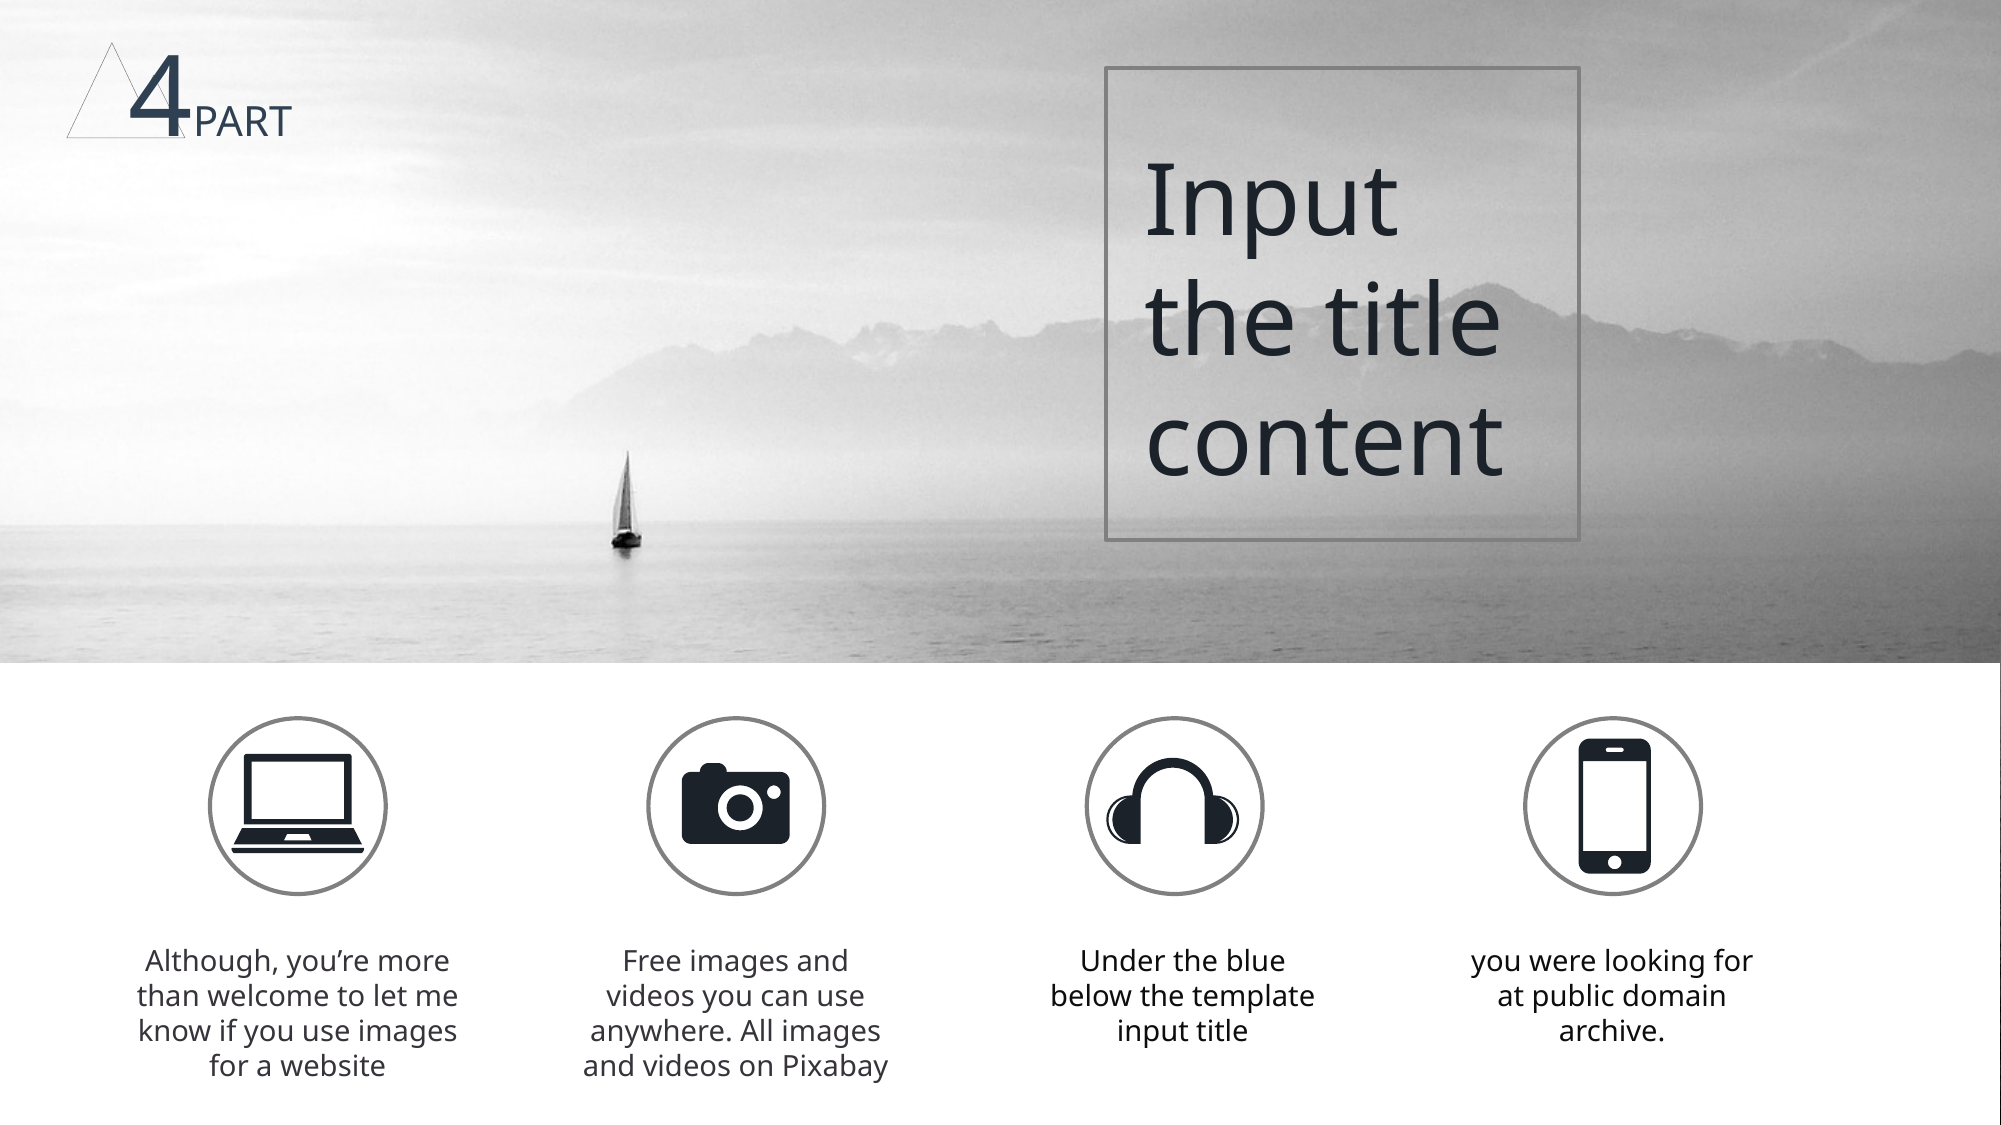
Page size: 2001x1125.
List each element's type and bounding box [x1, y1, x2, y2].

text_box [209, 717, 386, 895]
text_box [1524, 717, 1702, 895]
picture [0, 0, 2001, 1125]
text_box [1086, 717, 1263, 895]
text_box [648, 717, 825, 895]
text_box [66, 16, 389, 169]
